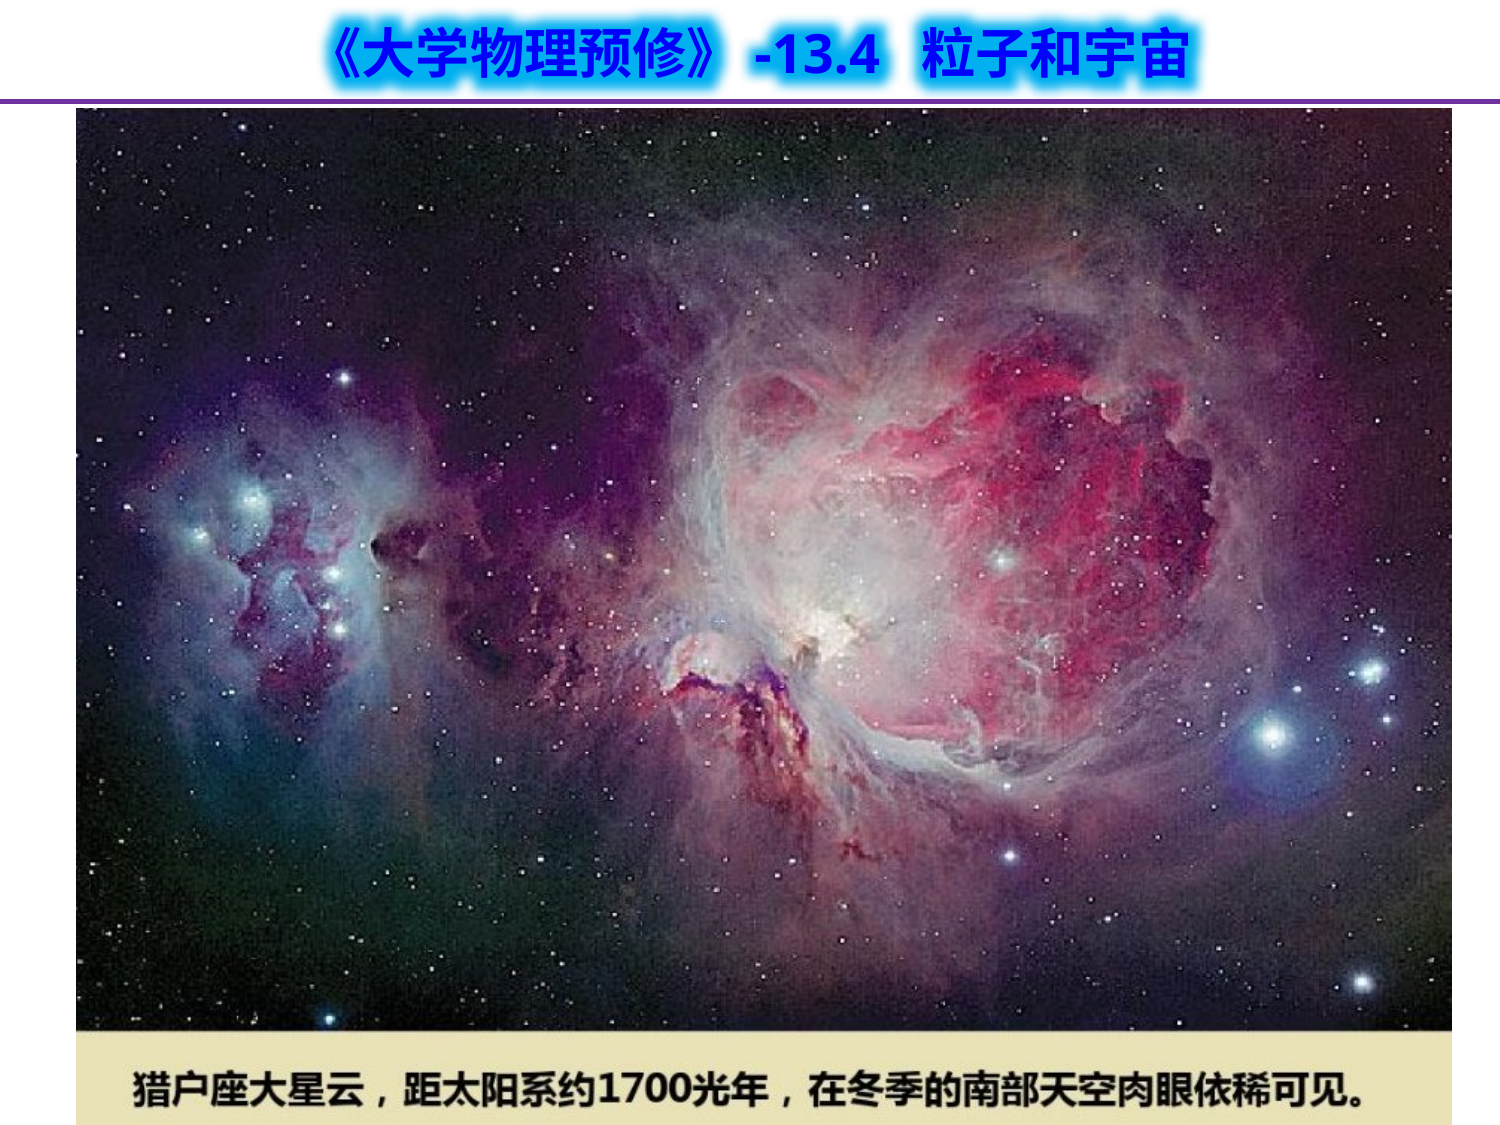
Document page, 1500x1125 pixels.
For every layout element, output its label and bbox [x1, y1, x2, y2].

picture [76, 108, 1452, 1125]
